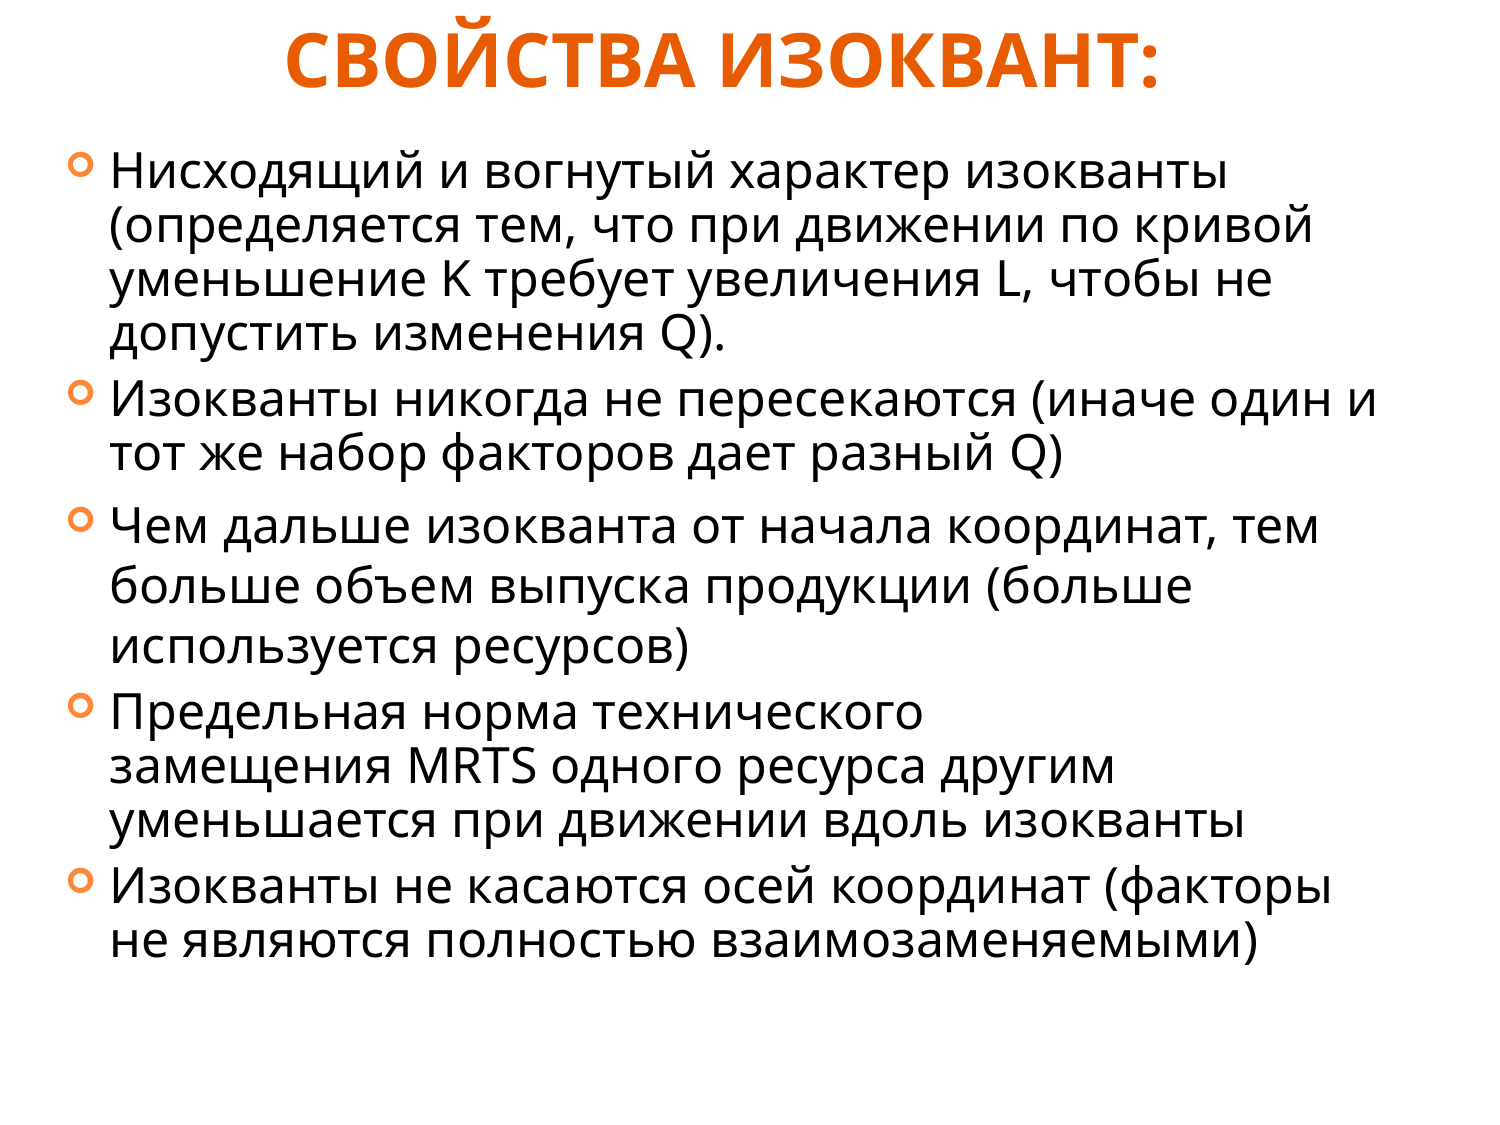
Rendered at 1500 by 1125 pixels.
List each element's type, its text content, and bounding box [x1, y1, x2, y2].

list Нисходящий и вогнутый характер изокванты (определяется тем, что при движении по кривой уменьшение K требует увеличения L, чтобы не допустить изменения Q). Изокванты никогда не пересекаются (иначе один и тот же набор факторов дает разный Q) Чем дальше изокванта от начала координат, тем больше объем выпуска продукции (больше используется ресурсов) Предельная норма технического замещения MRTS одного ресурса другим уменьшается при движении вдоль изокванты Изокванты не касаются осей координат (факторы не являются полностью взаимозаменяемыми) [49, 137, 1413, 860]
title СВОЙСТВА ИЗОКВАНТ: [24, 0, 1421, 163]
